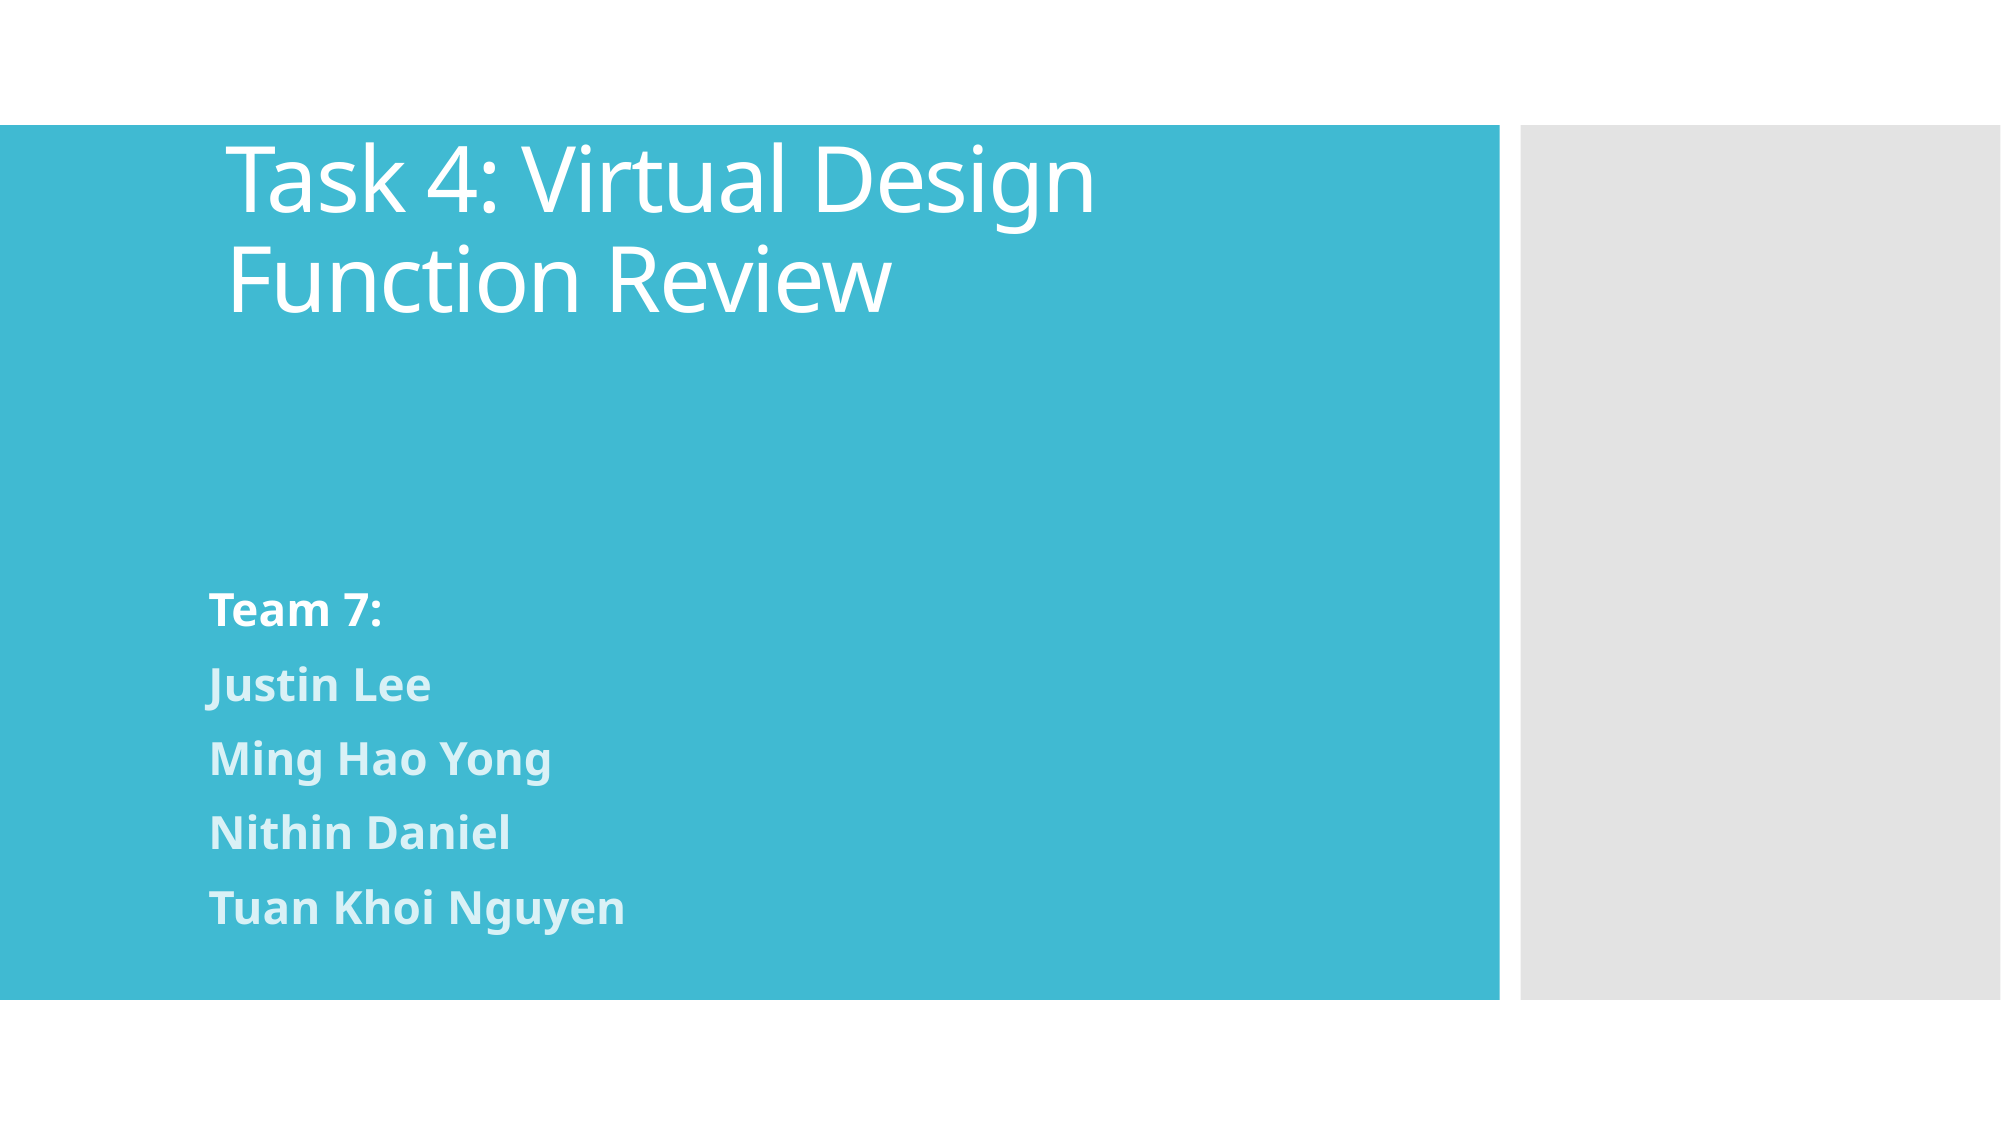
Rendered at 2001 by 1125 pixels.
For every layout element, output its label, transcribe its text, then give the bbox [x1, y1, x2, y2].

title Task 4: Virtual Design Function Review [210, 104, 1436, 362]
subtitle Team 7: Justin Lee Ming Hao Yong Nithin Daniel Tuan Khoi Nguyen [177, 535, 706, 987]
